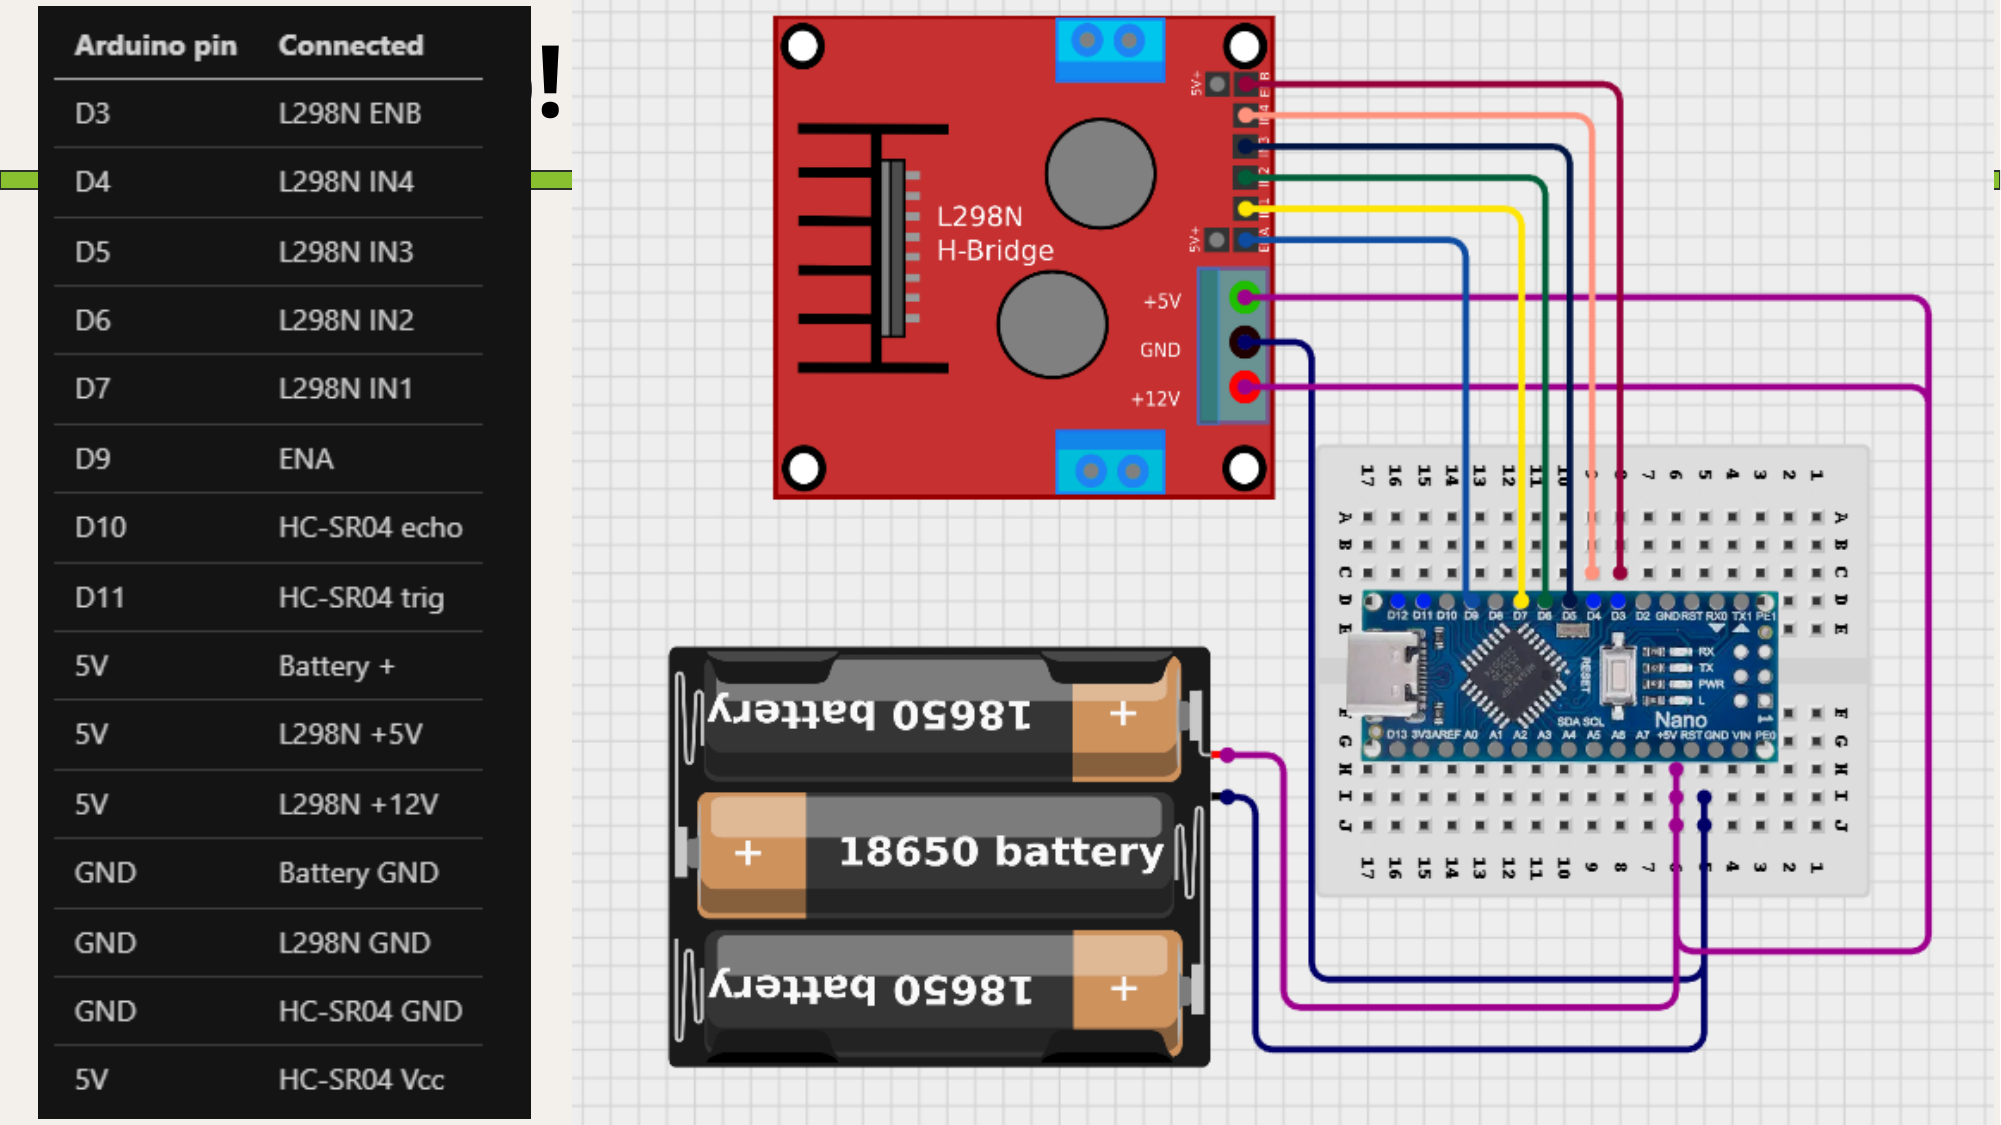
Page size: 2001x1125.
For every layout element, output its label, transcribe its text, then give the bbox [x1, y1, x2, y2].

picture [572, 0, 1996, 1125]
picture [38, 6, 531, 1119]
title Wire up! [531, 22, 572, 148]
